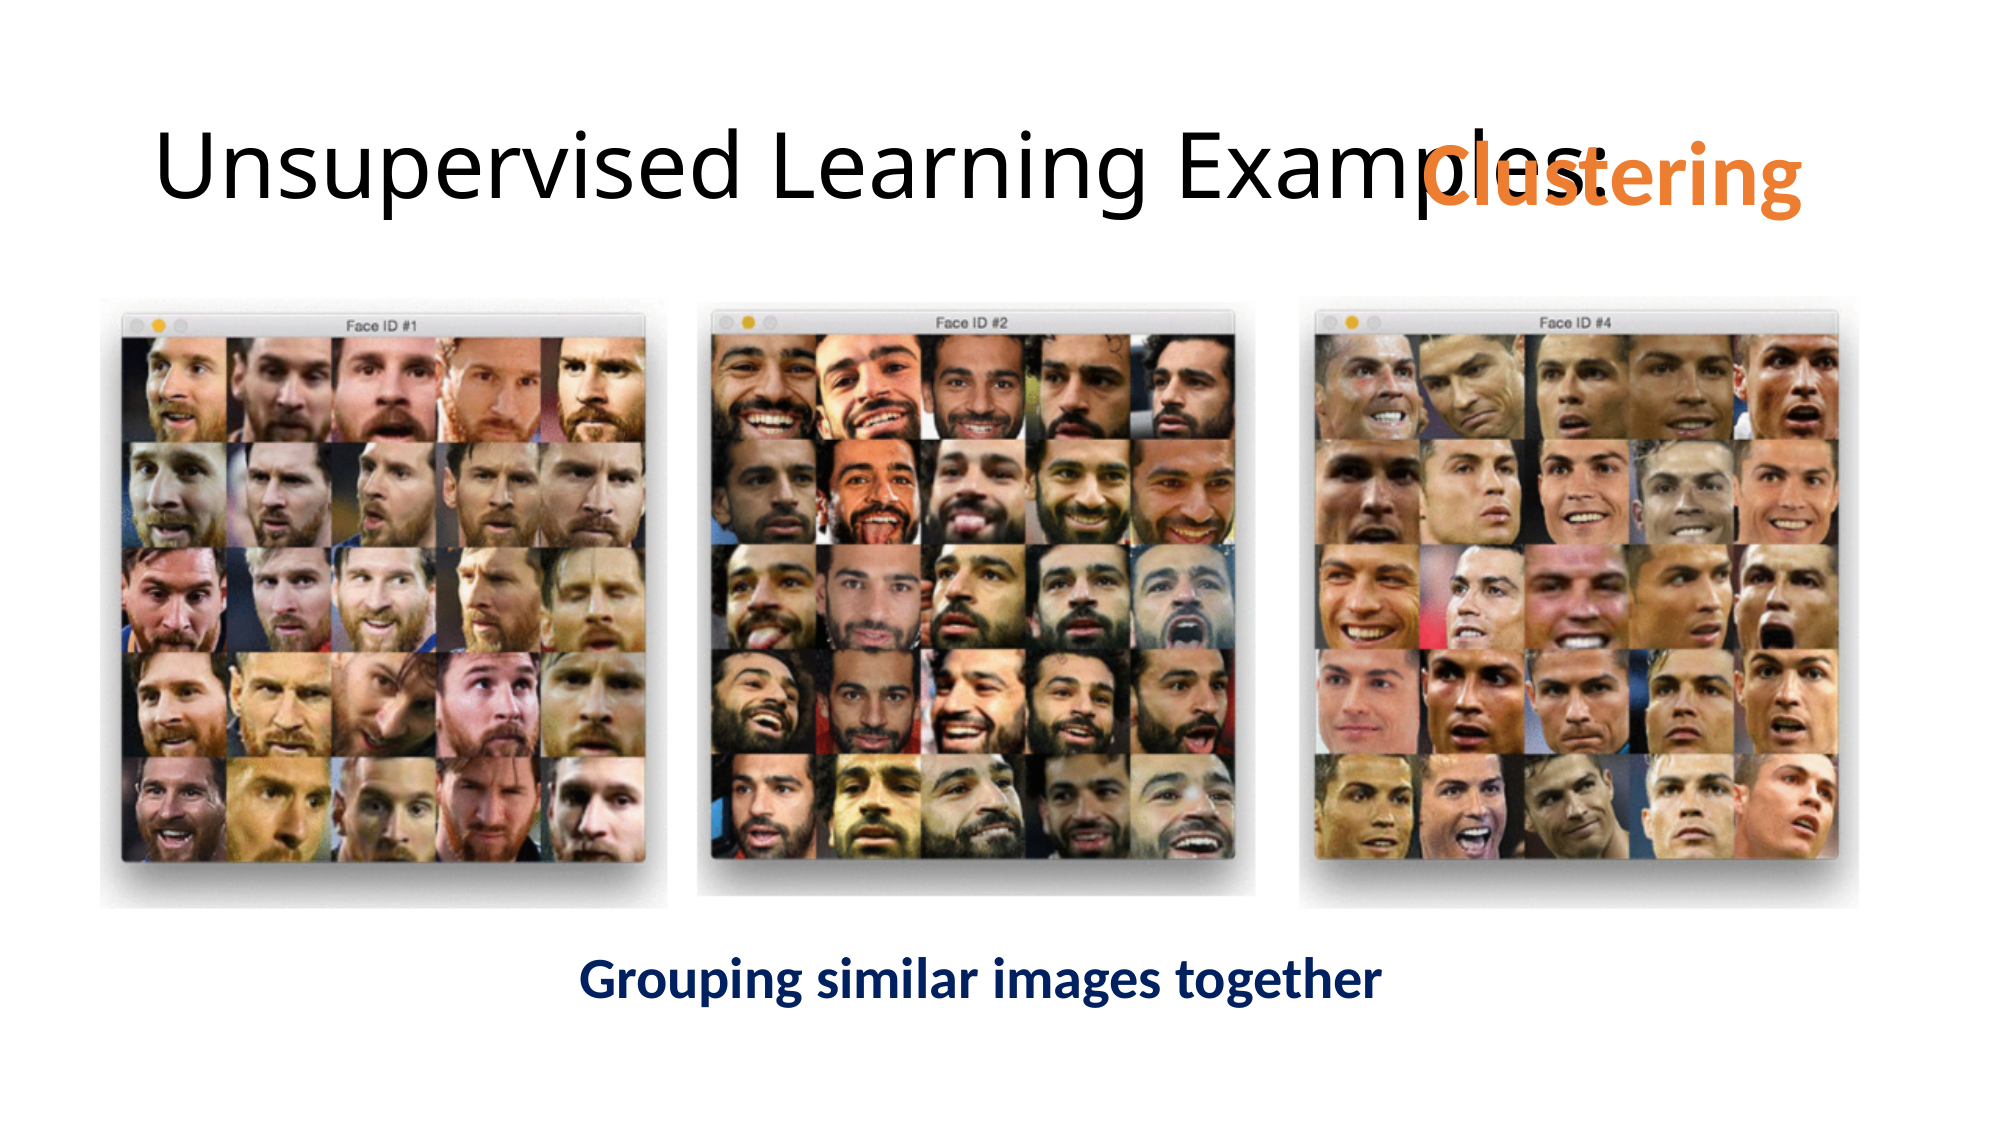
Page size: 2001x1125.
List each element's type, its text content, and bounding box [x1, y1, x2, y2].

title Unsupervised Learning Examples: [137, 59, 1863, 278]
text_box Clustering [1407, 106, 1974, 232]
text_box Grouping similar images together [100, 976, 1863, 1018]
picture [100, 279, 1900, 976]
